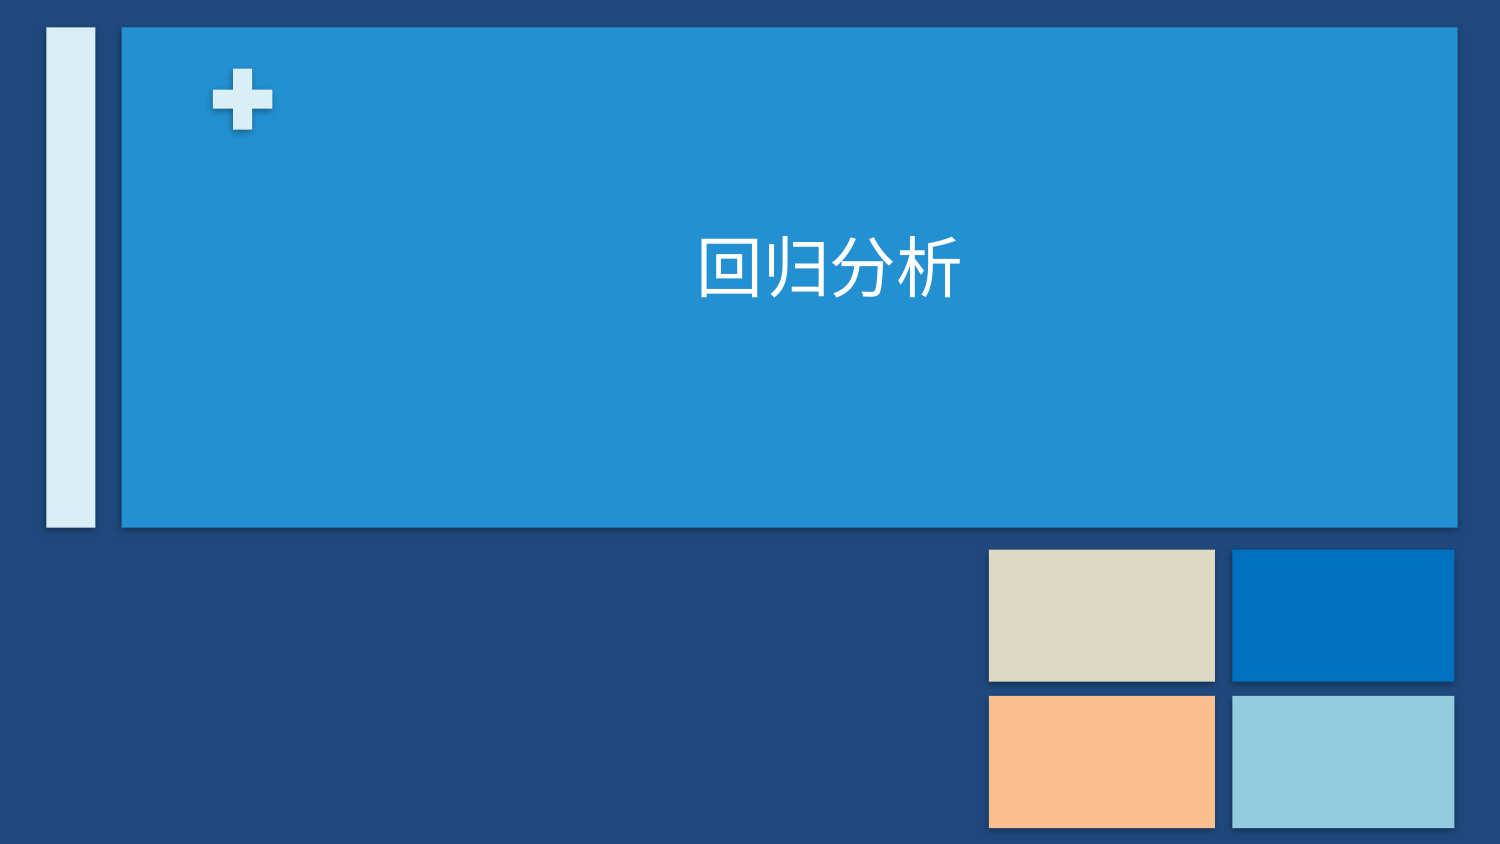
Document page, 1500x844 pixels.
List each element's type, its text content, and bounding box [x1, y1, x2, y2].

subtitle 回归分析 [304, 202, 1355, 333]
